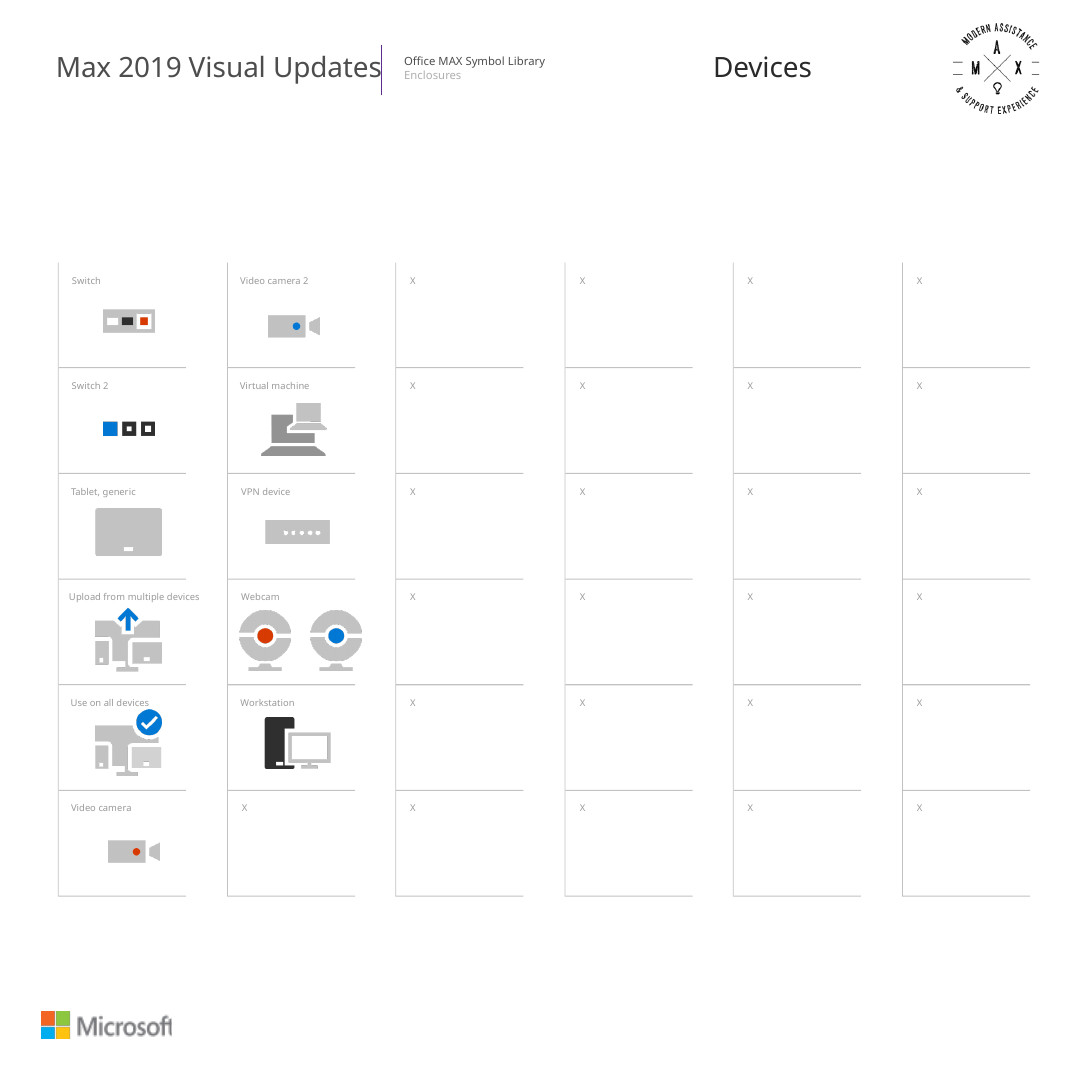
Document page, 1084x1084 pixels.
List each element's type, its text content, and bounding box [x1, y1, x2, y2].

picture [239, 610, 291, 671]
picture [108, 840, 160, 863]
picture [264, 717, 331, 769]
picture [310, 610, 362, 671]
picture [267, 300, 319, 352]
picture [260, 403, 327, 456]
picture [95, 606, 162, 673]
picture [95, 508, 162, 556]
picture [103, 309, 155, 333]
picture [264, 520, 331, 544]
picture [95, 709, 162, 776]
text_box Devices [698, 42, 954, 91]
picture [103, 402, 155, 454]
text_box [57, 267, 938, 822]
